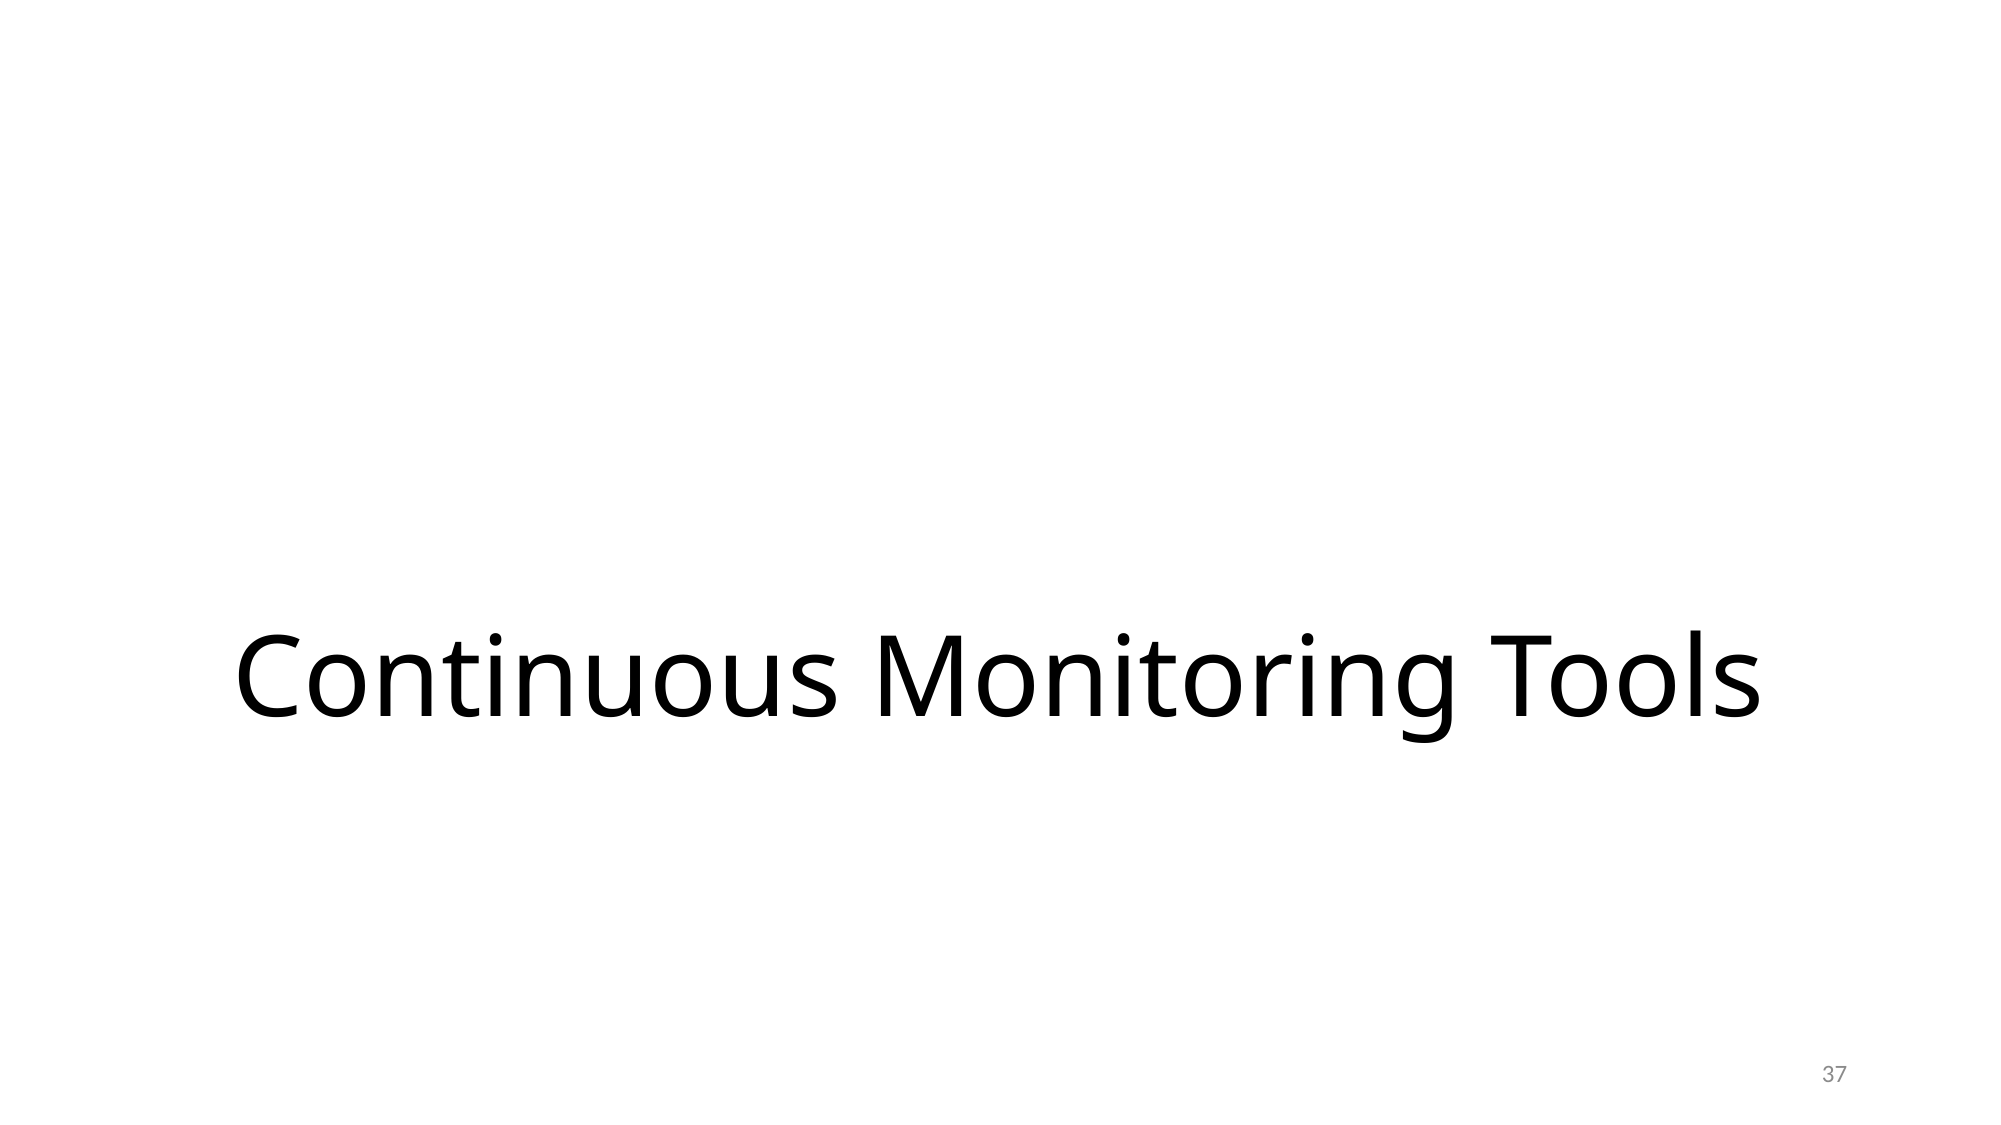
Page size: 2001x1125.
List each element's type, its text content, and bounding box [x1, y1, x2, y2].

title Continuous Monitoring Tools [136, 280, 1862, 749]
slide_number 37 [1412, 1042, 1863, 1103]
